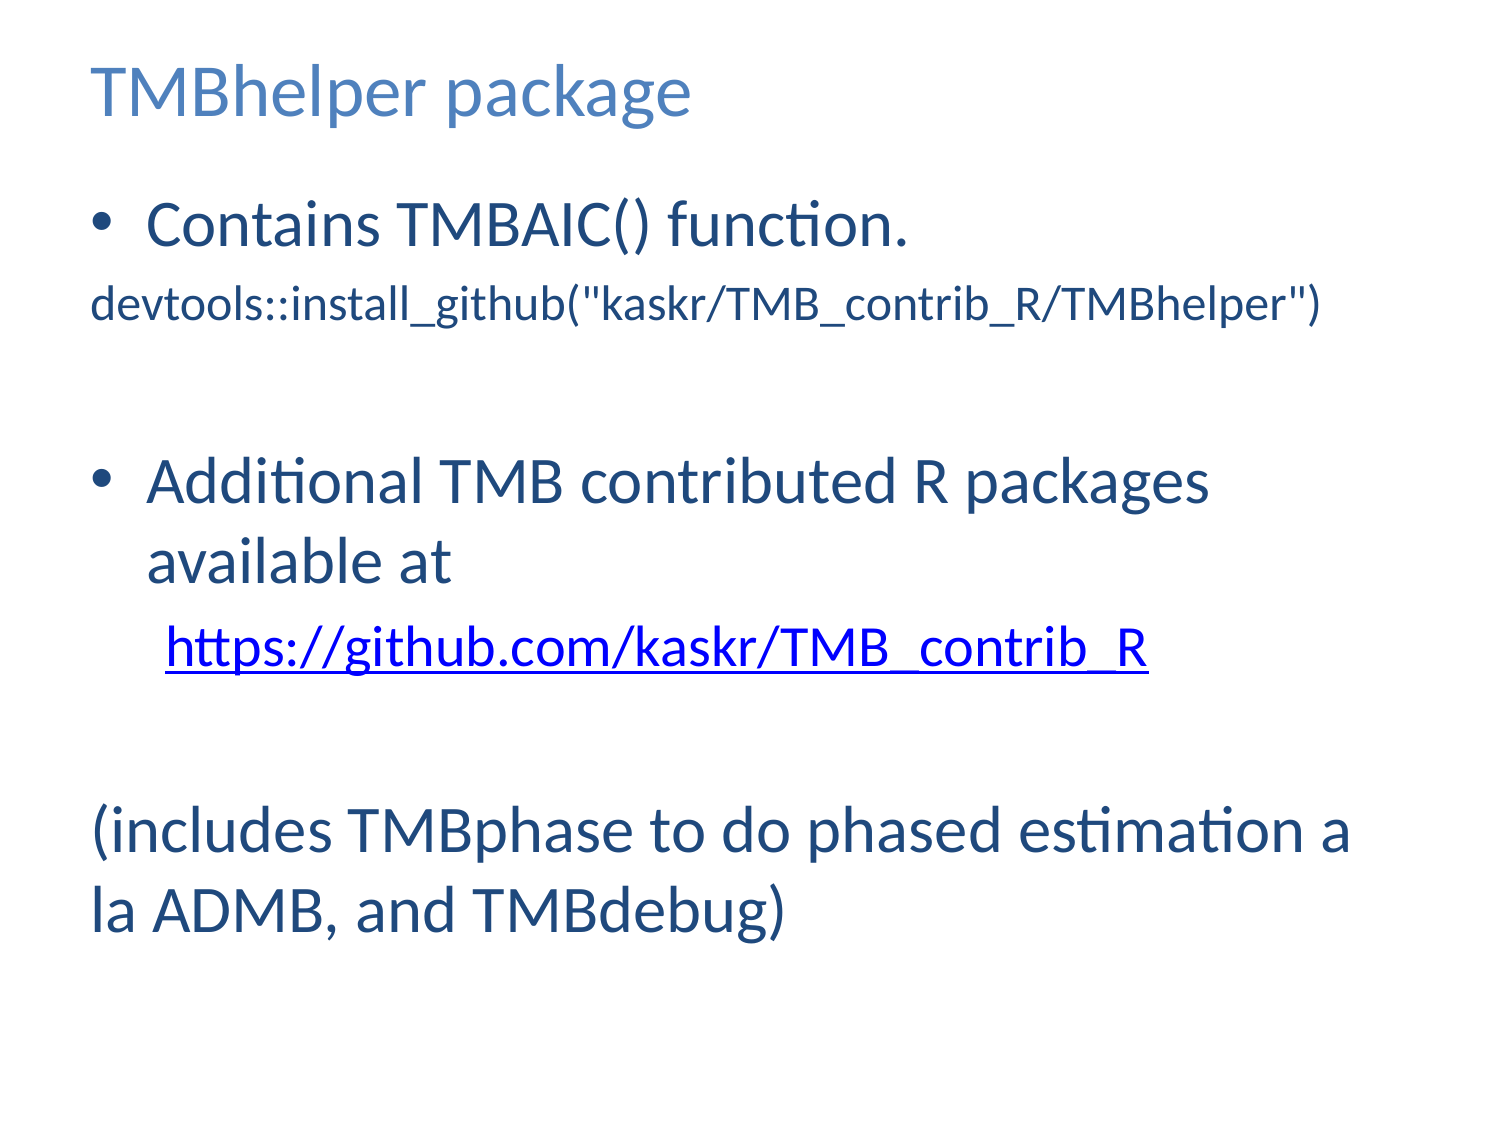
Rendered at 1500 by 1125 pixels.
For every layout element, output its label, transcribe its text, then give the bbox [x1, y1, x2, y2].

list Contains TMBAIC() function. devtools::install_github("kaskr/TMB_contrib_R/TMBhelper") Additional TMB contributed R packages available at https://github.com/kaskr/TMB_contrib_R (includes TMBphase to do phased estimation a la ADMB, and TMBdebug) [75, 172, 1425, 1090]
title TMBhelper package [75, 30, 1425, 144]
